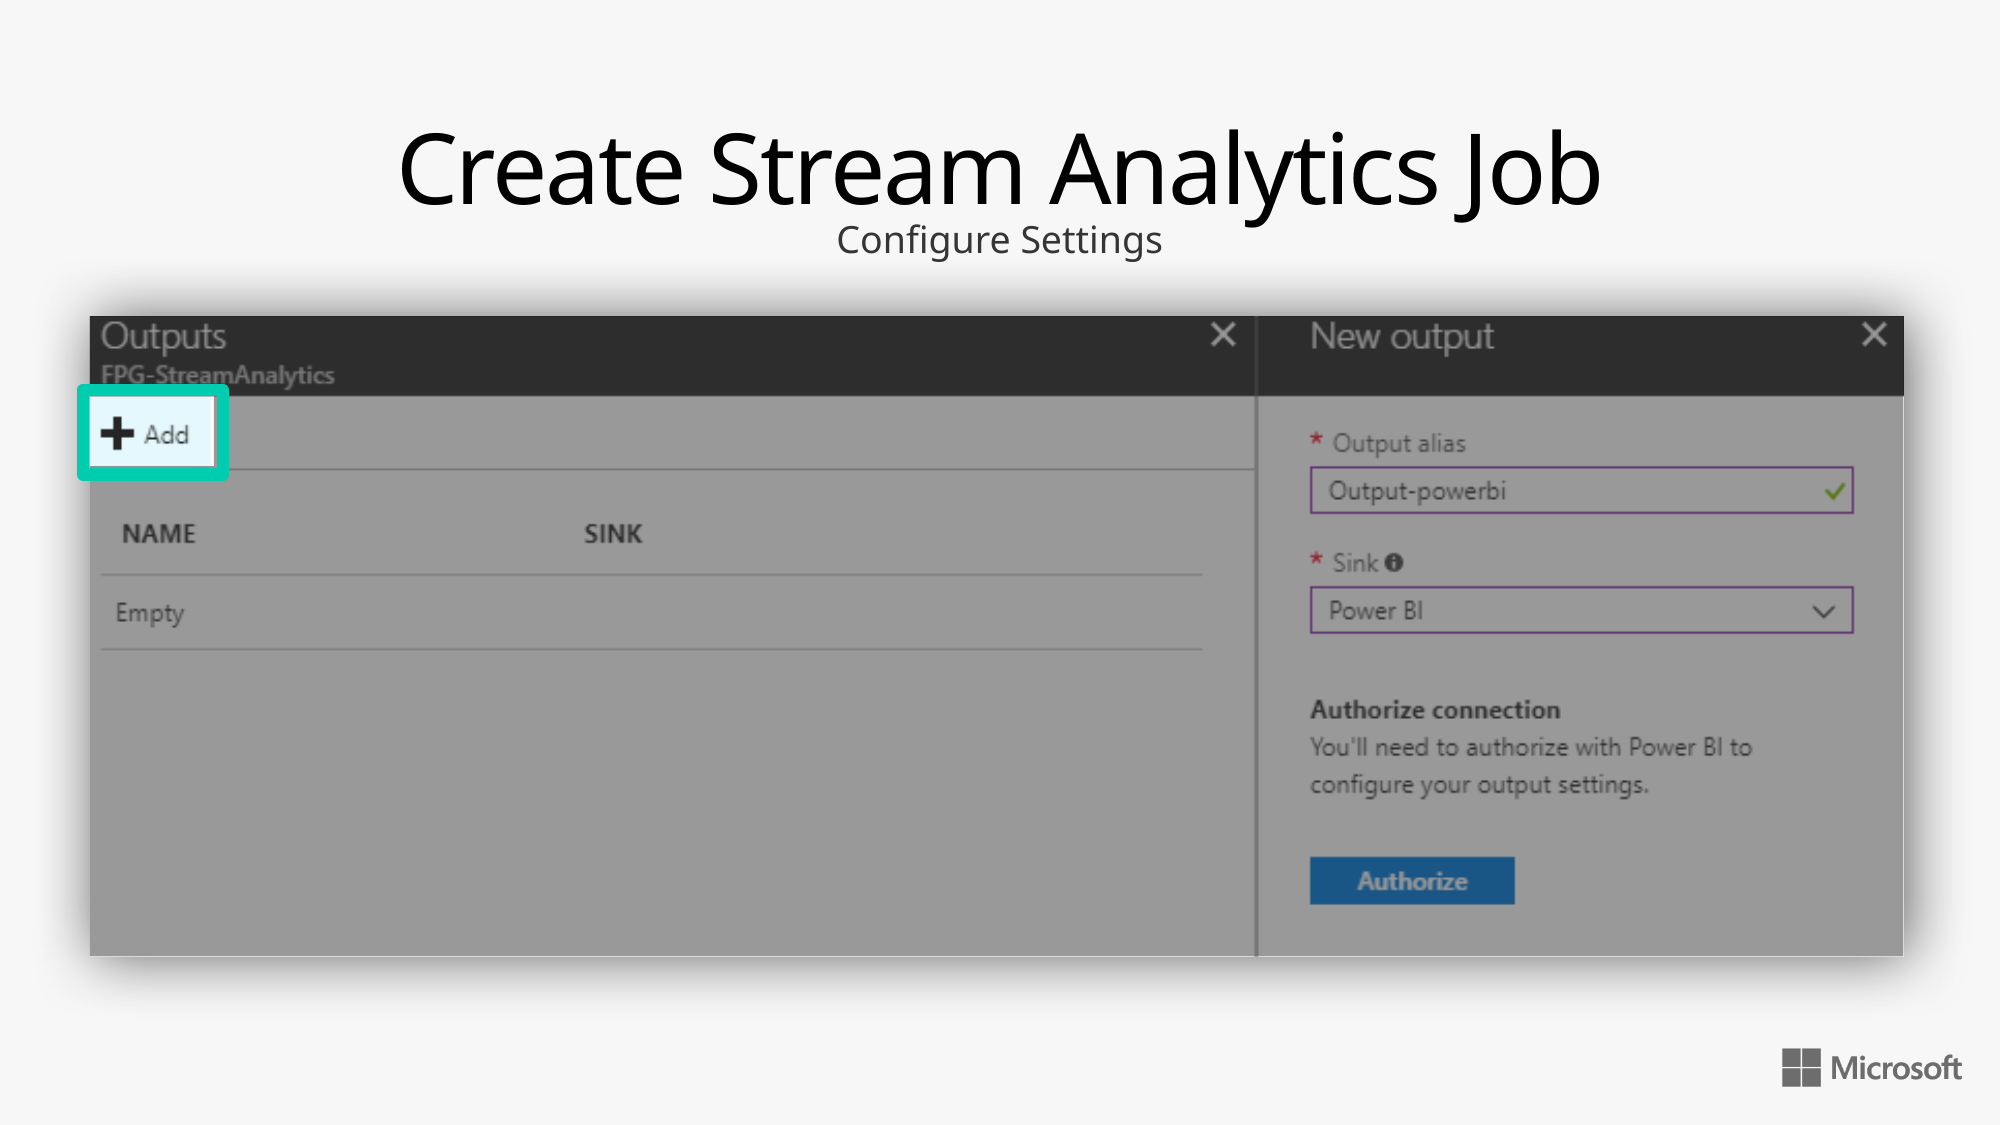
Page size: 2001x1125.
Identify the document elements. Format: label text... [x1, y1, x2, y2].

picture [1744, 1010, 2000, 1125]
text_box Configure Settings [0, 200, 2000, 282]
text_box [82, 389, 89, 475]
title Create Stream Analytics Job [44, 104, 1957, 253]
picture [89, 316, 1911, 957]
